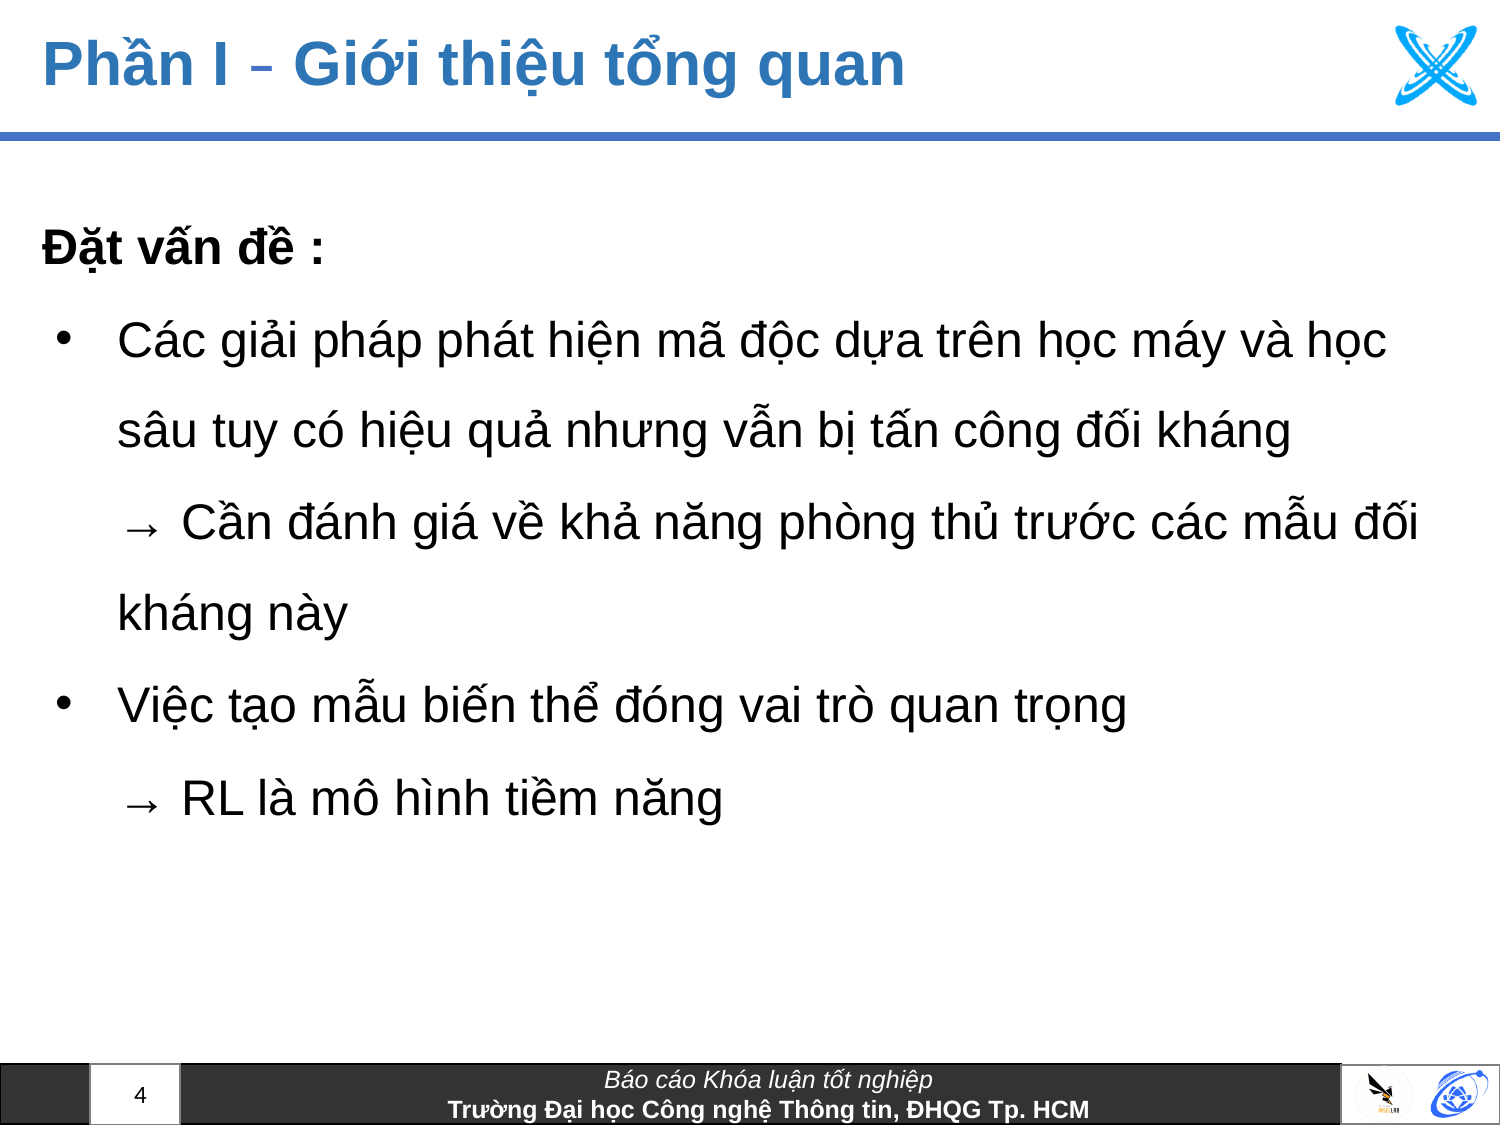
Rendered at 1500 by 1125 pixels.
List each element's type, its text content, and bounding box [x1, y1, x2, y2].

slide_number 4 [95, 1063, 162, 1124]
picture [1426, 1053, 1495, 1125]
picture [1377, 5, 1493, 125]
title Phần I – Giới thiệu tổng quan [27, 23, 1376, 108]
picture [1352, 1062, 1416, 1125]
list Đặt vấn đề : Các giải pháp phát hiện mã độc dựa trên học máy và học sâu tuy có hiệu quả nhưng vẫn bị tấn công đối kháng → Cần đánh giá về khả năng phòng thủ trước các mẫu đối kháng này Việc tạo mẫu biến thể đóng vai trò quan trọng → RL là mô hình tiềm năng [27, 177, 1438, 948]
